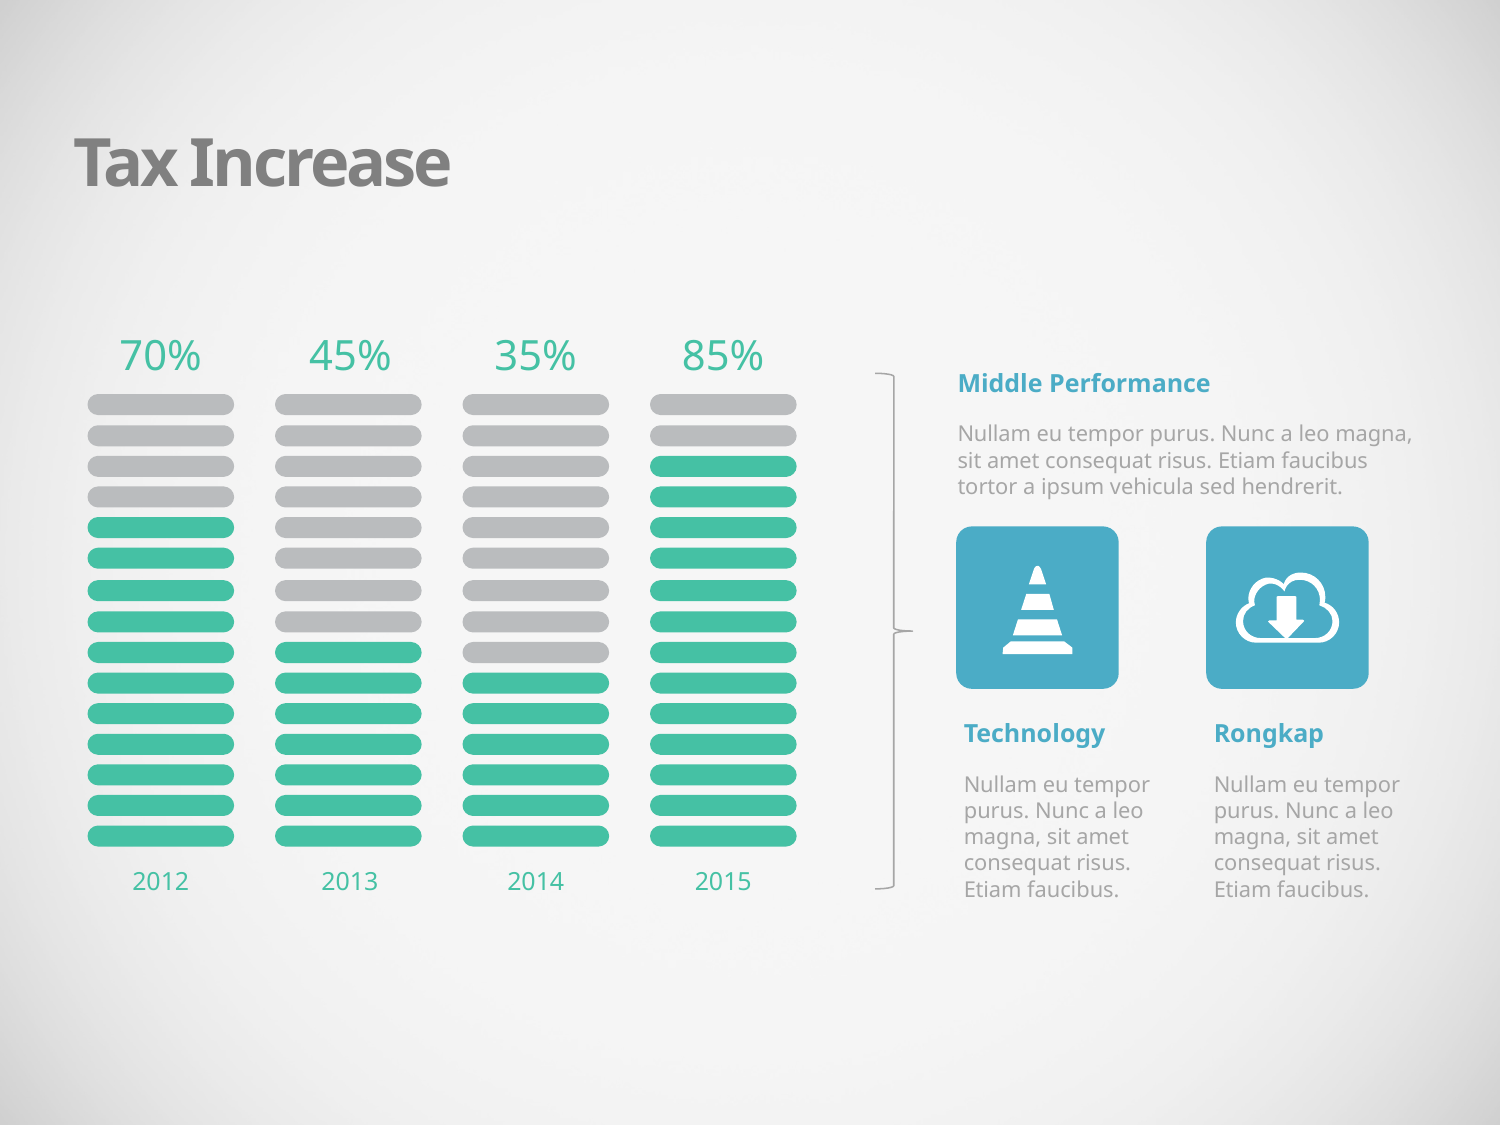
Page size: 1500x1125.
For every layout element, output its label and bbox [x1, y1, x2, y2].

text_box [954, 524, 1121, 691]
text_box [1204, 524, 1371, 691]
text_box [660, 324, 786, 383]
text_box [98, 861, 224, 900]
text_box [1206, 714, 1438, 906]
text_box [649, 393, 797, 847]
text_box [98, 324, 224, 383]
text_box [274, 393, 422, 847]
text_box [287, 861, 413, 900]
picture [0, 0, 1500, 1125]
text_box [660, 861, 786, 900]
text_box [287, 324, 413, 383]
text_box [950, 363, 1425, 503]
text_box [462, 393, 610, 847]
text_box [65, 115, 461, 204]
text_box [87, 393, 235, 847]
text_box [956, 714, 1188, 906]
text_box [473, 324, 599, 383]
text_box [473, 861, 599, 900]
text_box [874, 372, 914, 890]
